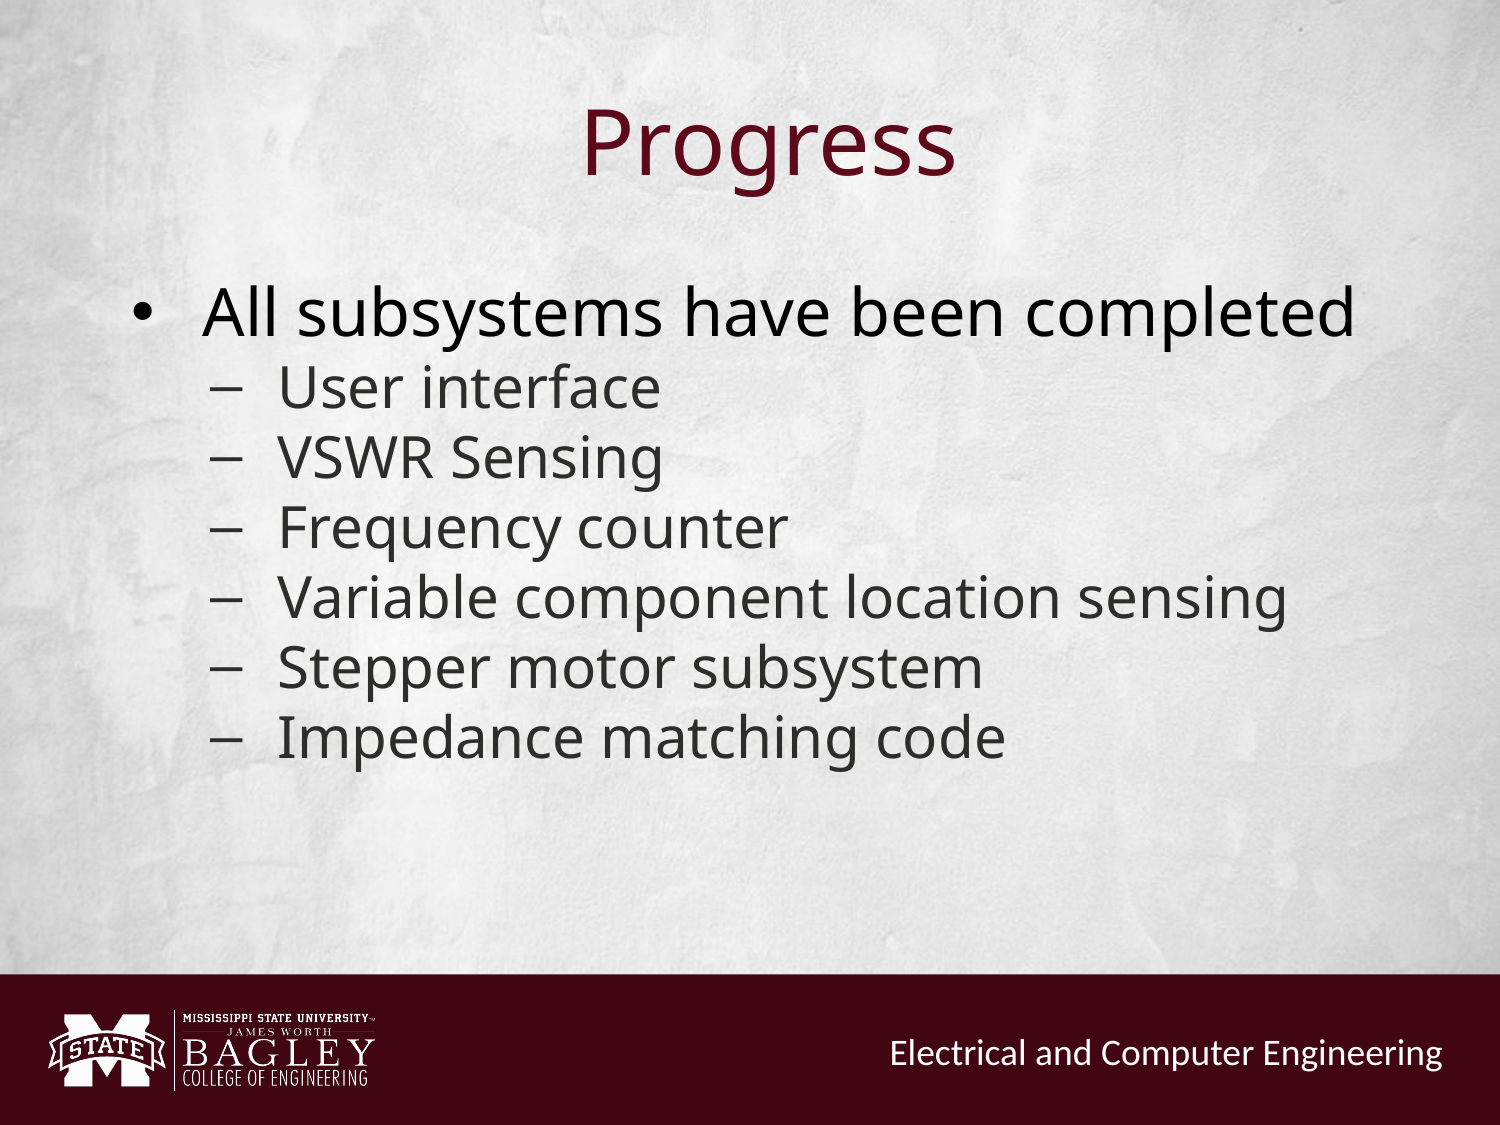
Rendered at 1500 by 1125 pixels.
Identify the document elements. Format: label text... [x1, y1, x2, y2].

title Progress [112, 45, 1425, 233]
list All subsystems have been completed User interface VSWR Sensing Frequency counter Variable component location sensing Stepper motor subsystem Impedance matching code [112, 262, 1425, 911]
picture [35, 1002, 387, 1098]
